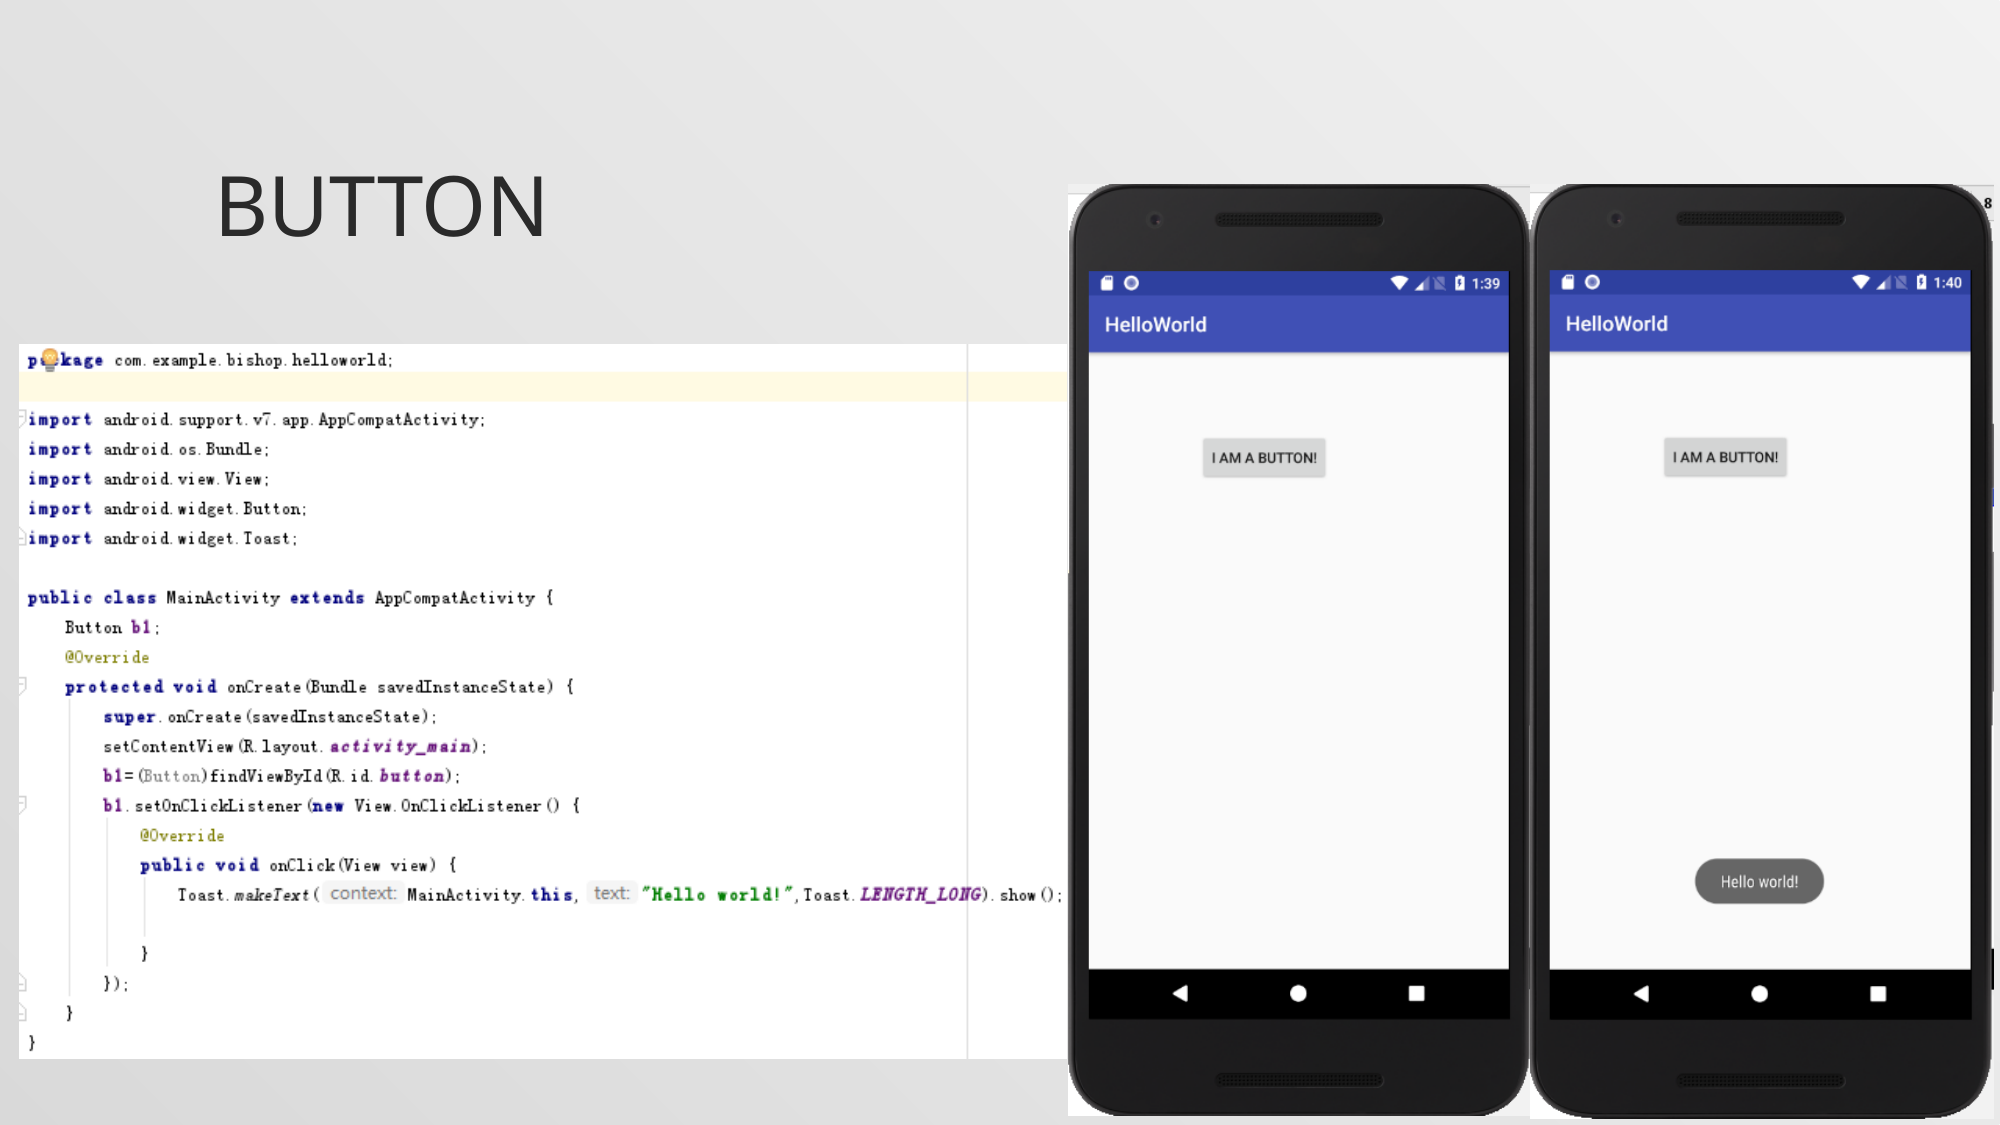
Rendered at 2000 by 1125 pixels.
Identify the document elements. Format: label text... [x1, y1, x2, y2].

picture [1068, 184, 1994, 1119]
title Button [199, 45, 1800, 263]
picture [19, 344, 1067, 1059]
